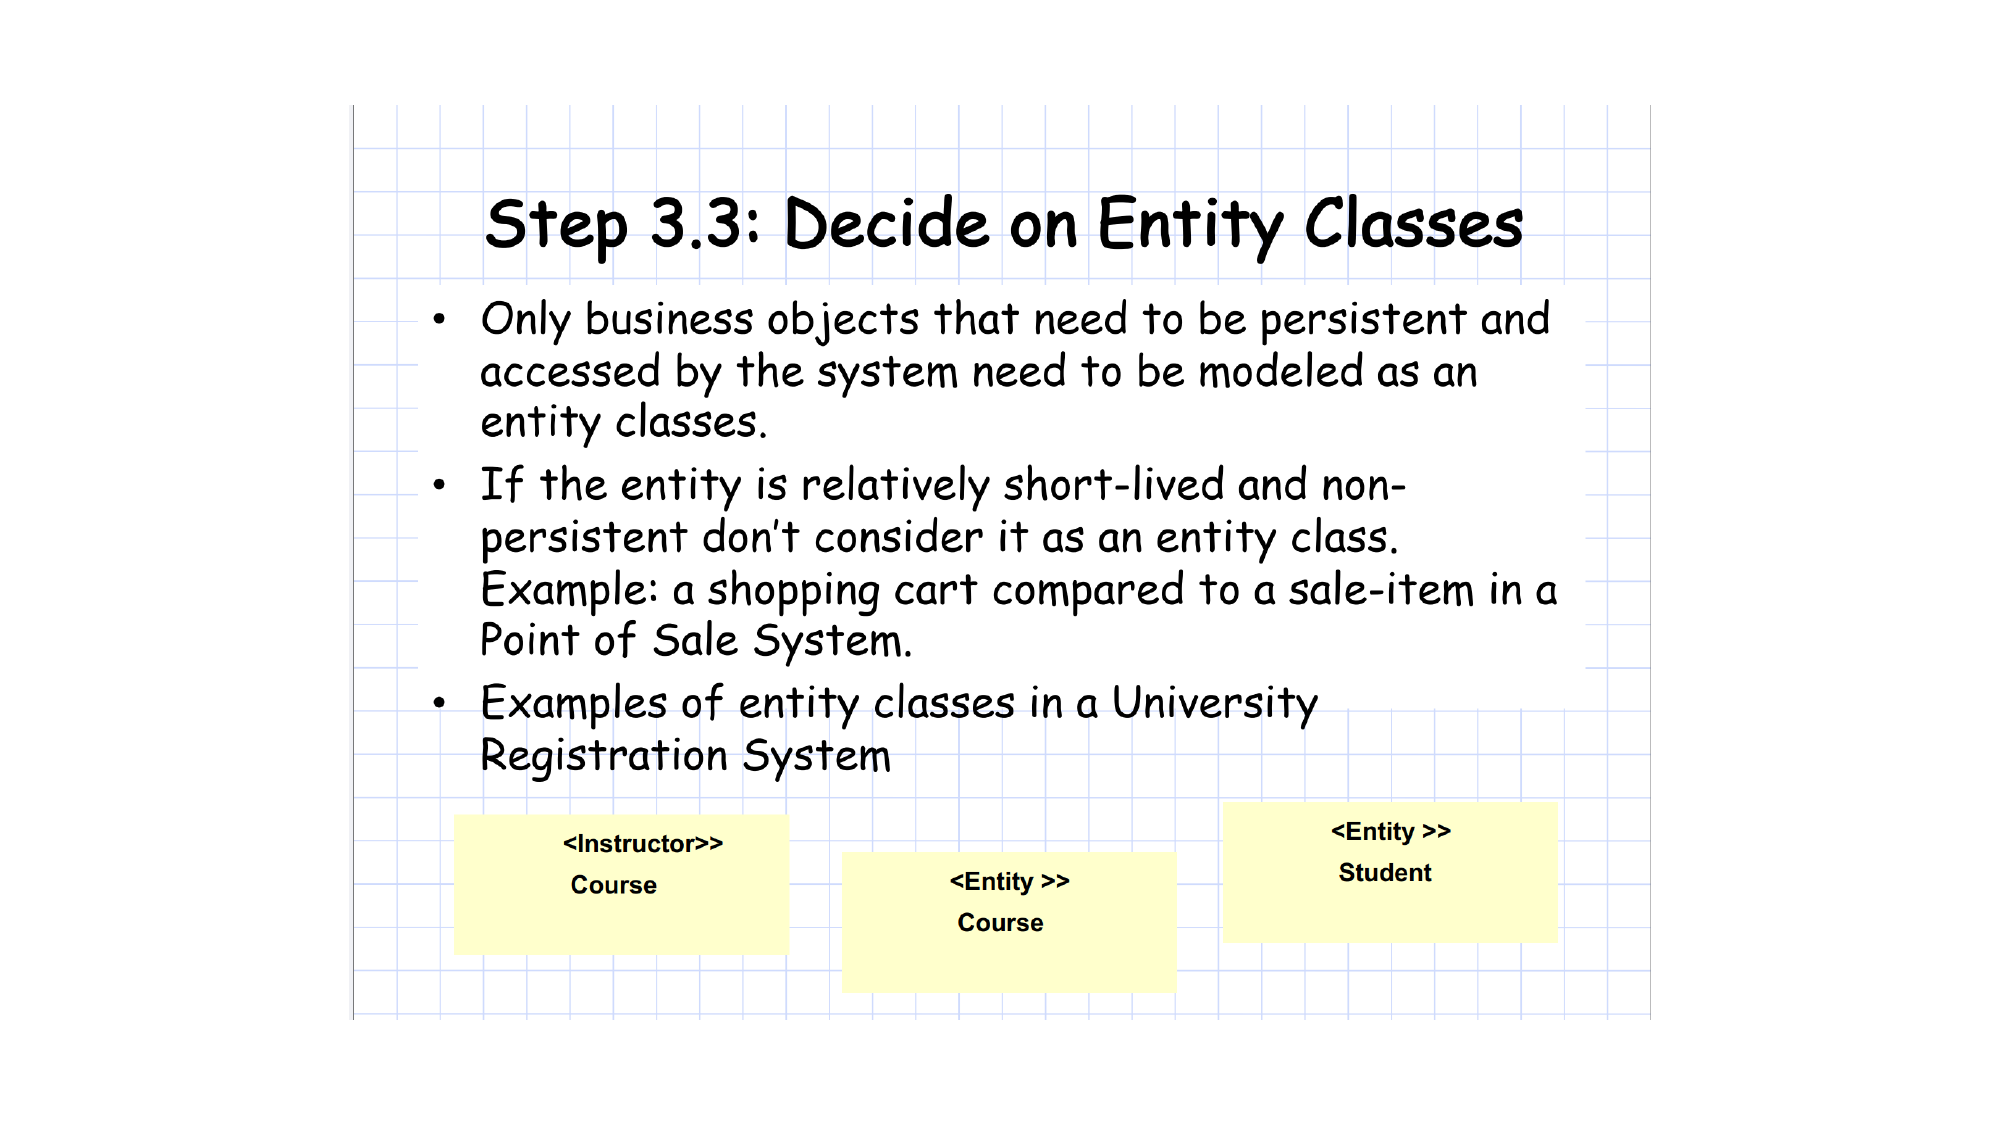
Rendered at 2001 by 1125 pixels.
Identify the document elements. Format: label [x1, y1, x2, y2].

list [349, 104, 1651, 1020]
